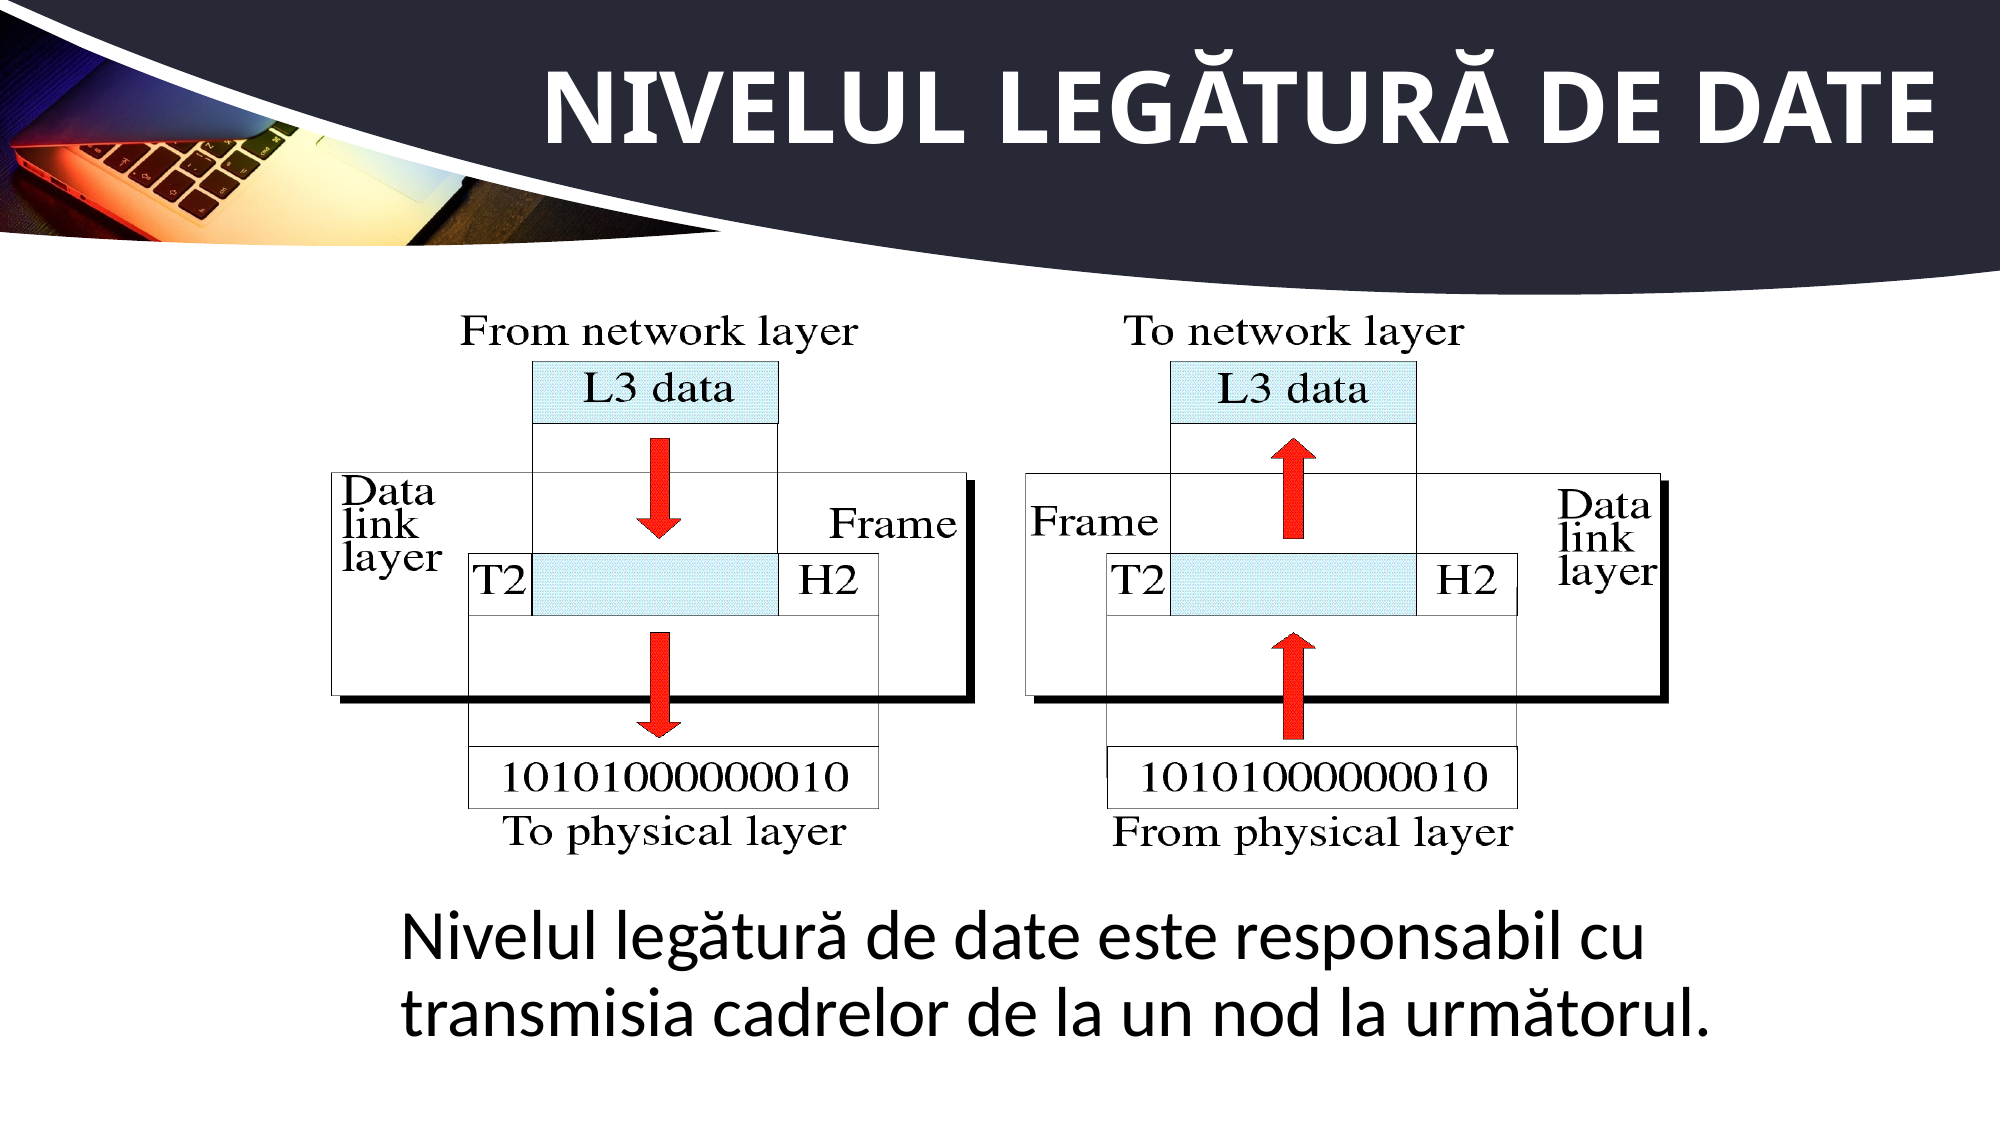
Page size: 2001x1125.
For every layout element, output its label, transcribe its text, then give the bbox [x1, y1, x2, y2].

picture [0, 9, 722, 247]
list Nivelul legătură de date este responsabil cu transmisia cadrelor de la un nod la următorul. [385, 891, 1752, 1042]
title Nivelul legătură de date [137, 2, 2000, 220]
picture [331, 304, 1669, 855]
